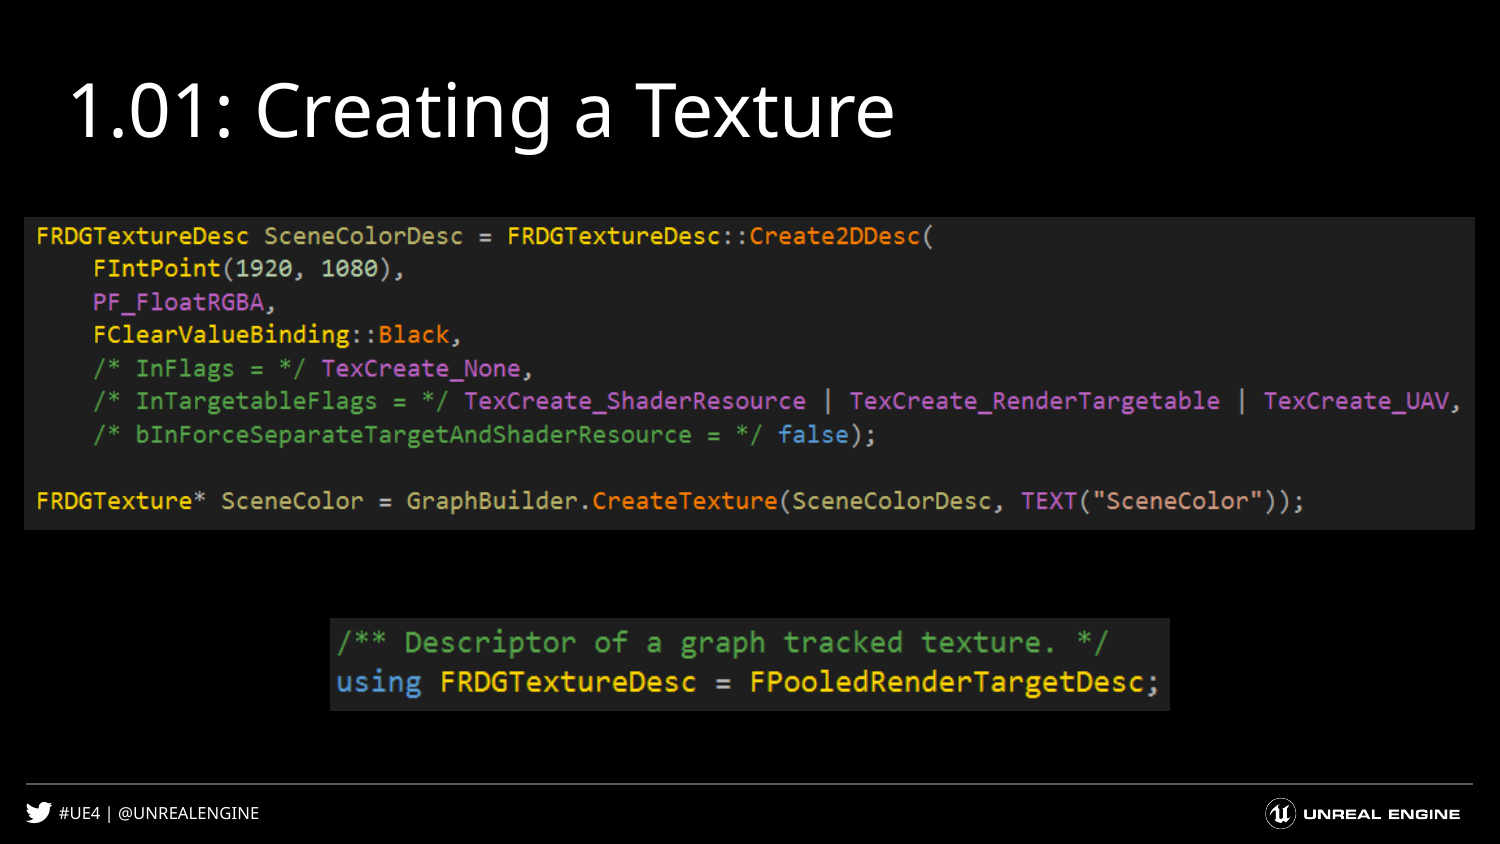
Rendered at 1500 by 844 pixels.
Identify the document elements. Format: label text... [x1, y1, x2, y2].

picture [1251, 783, 1474, 844]
picture [26, 800, 52, 825]
title 1.01: Creating a Texture [51, 47, 1449, 142]
picture [24, 216, 1476, 530]
picture [330, 618, 1170, 712]
